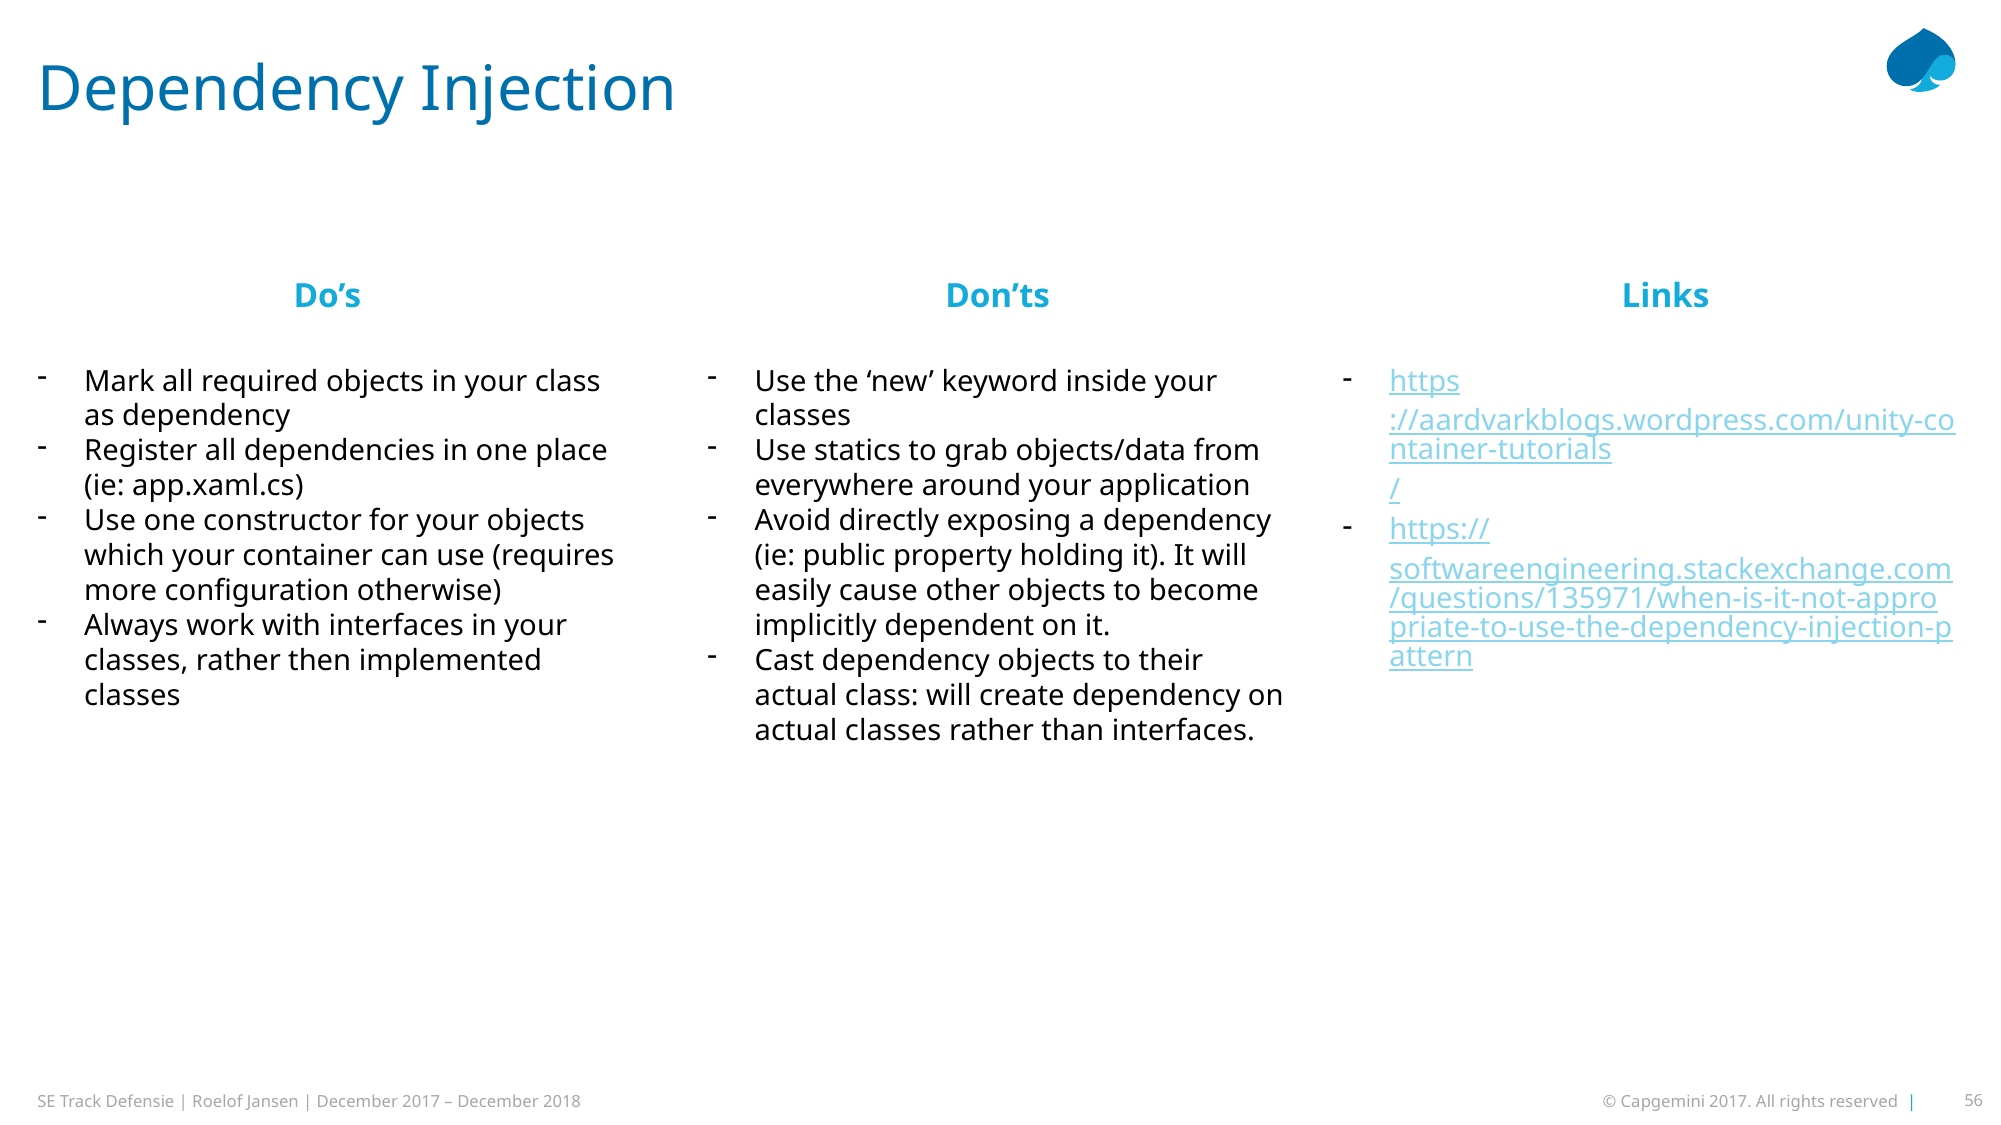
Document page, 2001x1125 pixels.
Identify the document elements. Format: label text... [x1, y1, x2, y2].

list Don’ts [707, 233, 1288, 356]
list Do’s [37, 233, 618, 356]
title Dependency Injection [37, 0, 1863, 182]
list Mark all required objects in your class as dependency Register all dependencies in one place (ie: app.xaml.cs) Use one constructor for your objects which your container can use (requires more configuration otherwise) Always work with interfaces in your classes, rather then implemented classes [37, 361, 618, 1031]
list Links [1375, 233, 1956, 356]
list https://aardvarkblogs.wordpress.com/unity-container-tutorials/ https://softwareengineering.stackexchange.com/questions/135971/when-is-it-not-appropriate-to-use-the-dependency-injection-pattern [1342, 361, 1956, 1031]
list Use the ‘new’ keyword inside your classes Use statics to grab objects/data from everywhere around your application Avoid directly exposing a dependency (ie: public property holding it). It will easily cause other objects to become implicitly dependent on it. Cast dependency objects to their actual class: will create dependency on actual classes rather than interfaces. [707, 361, 1288, 1031]
